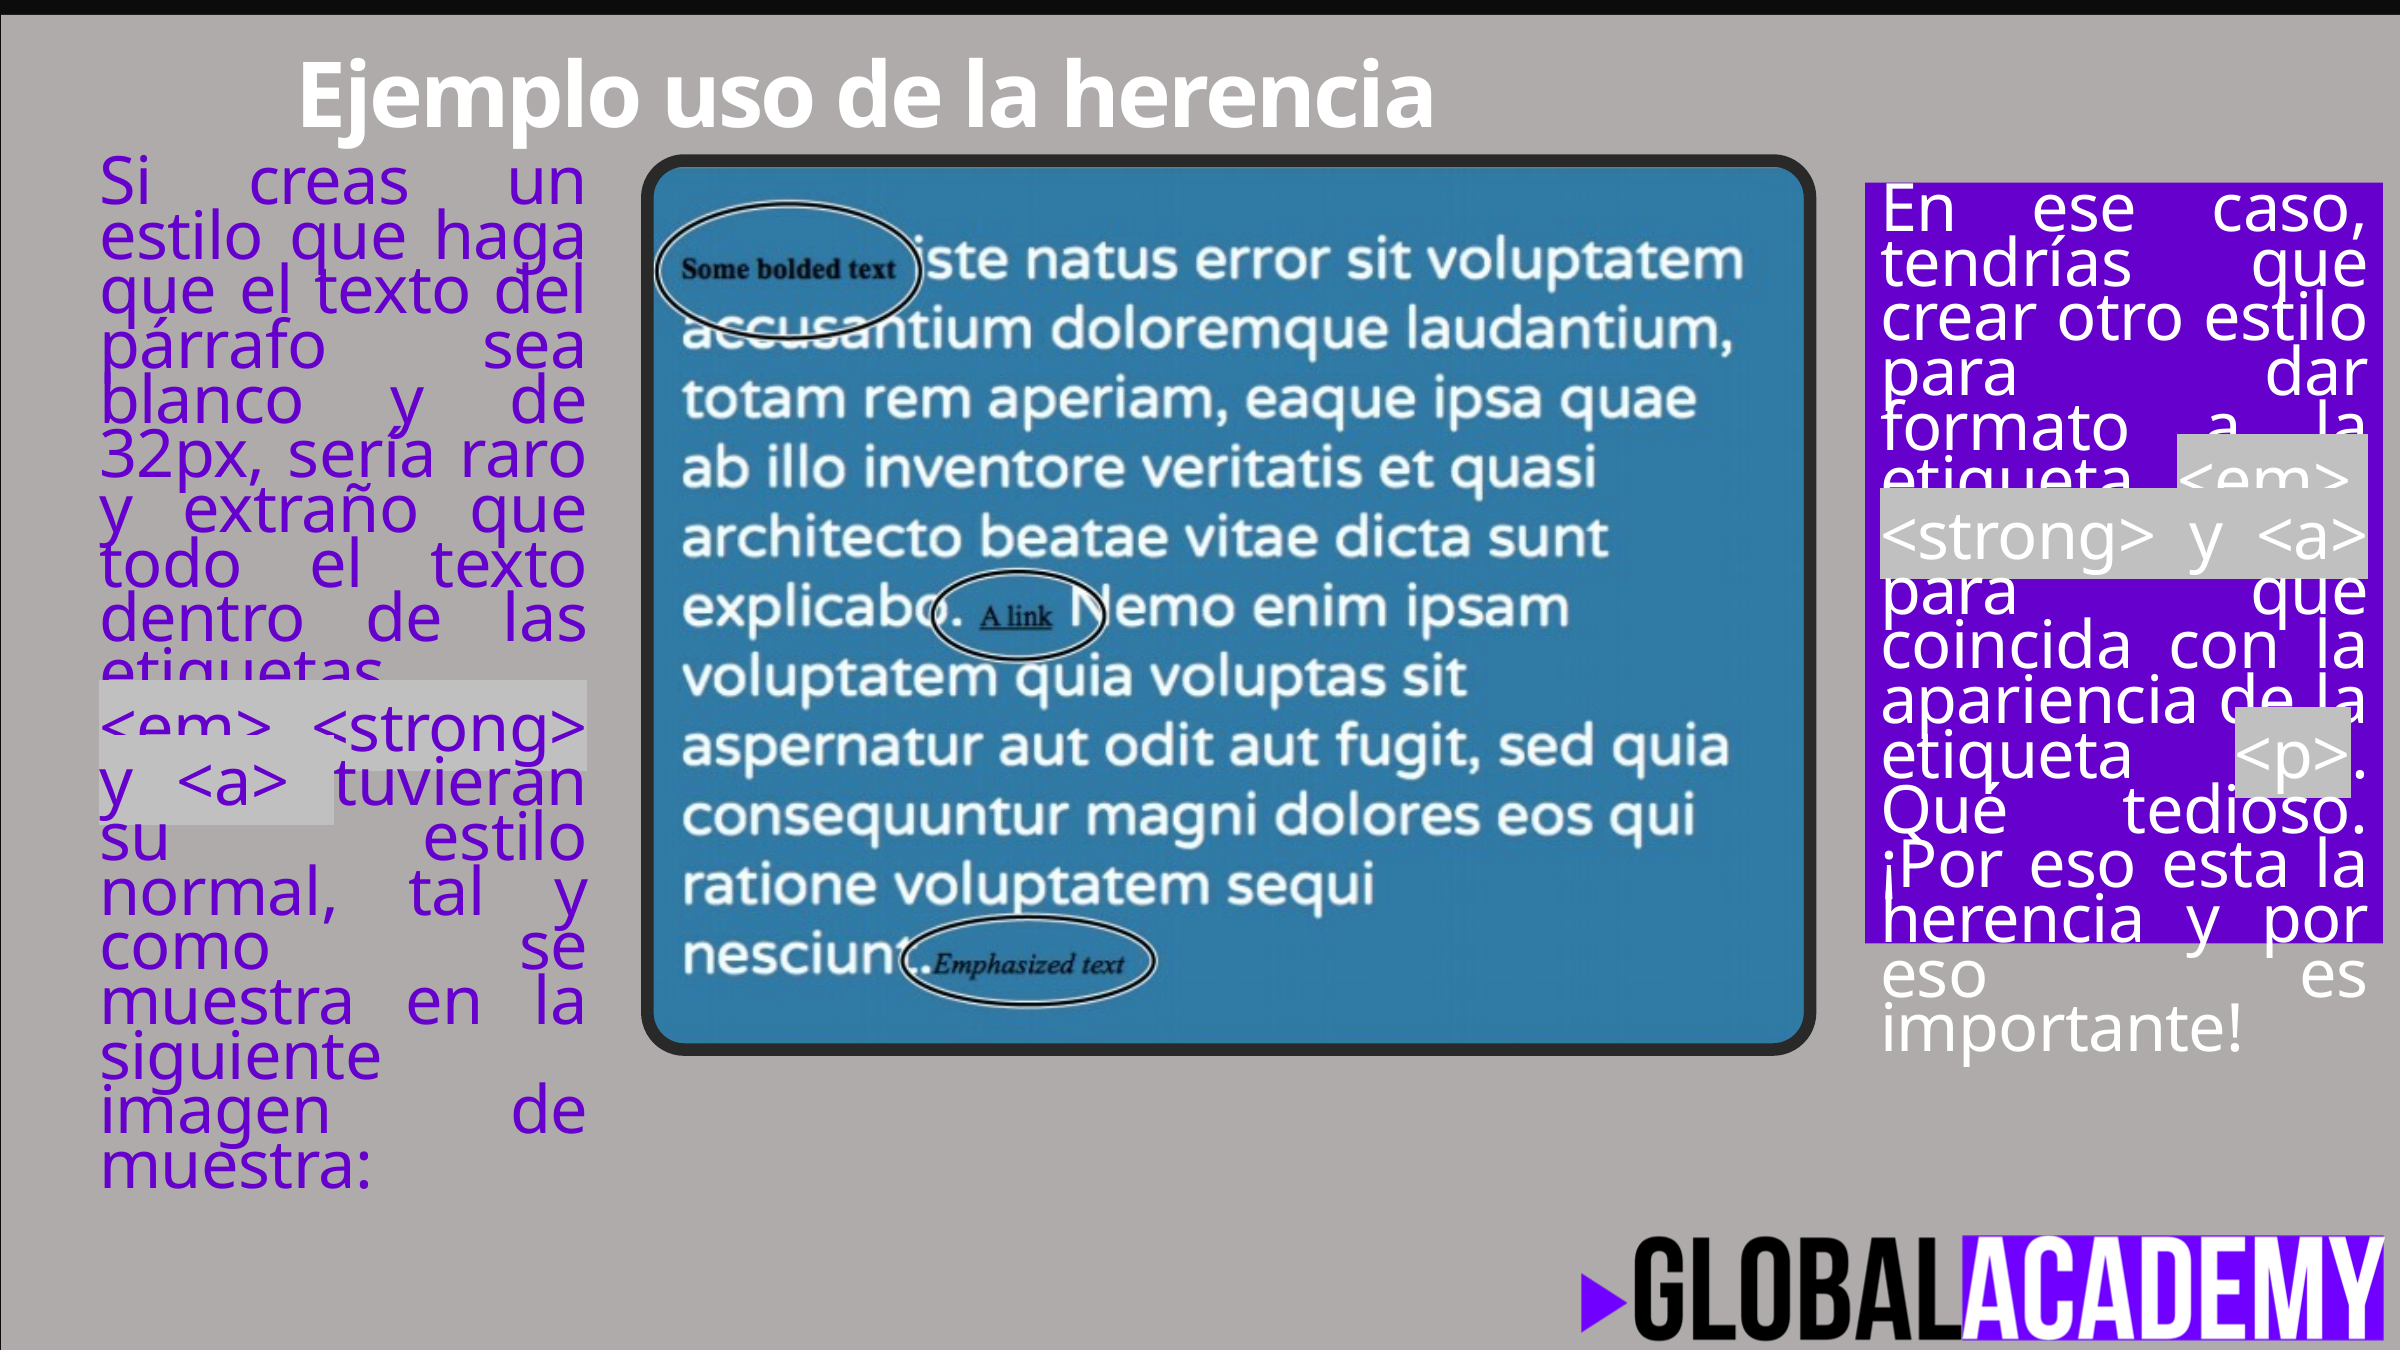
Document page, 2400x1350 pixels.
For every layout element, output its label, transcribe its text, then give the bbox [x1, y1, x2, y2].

picture [647, 160, 2400, 1350]
text_box [1, 14, 2400, 1350]
text_box [0, 0, 2400, 1350]
text_box Ejemplo uso de la herencia [281, 24, 1722, 139]
text_box En ese caso, tendrías que crear otro estilo para dar formato a la etiqueta <em>, <strong> y <a> para que coincida con la apariencia de la etiqueta <p>. Qué tedioso. ¡Por eso esta la herencia y por eso es importante! [1865, 182, 2383, 890]
text_box Si creas un estilo que haga que el texto del párrafo sea blanco y de 32px, sería raro y extraño que todo el texto dentro de las etiquetas <em>, <strong> y <a> tuvieran su estilo normal, tal y como se muestra en la siguiente imagen de muestra: [84, 155, 603, 1062]
